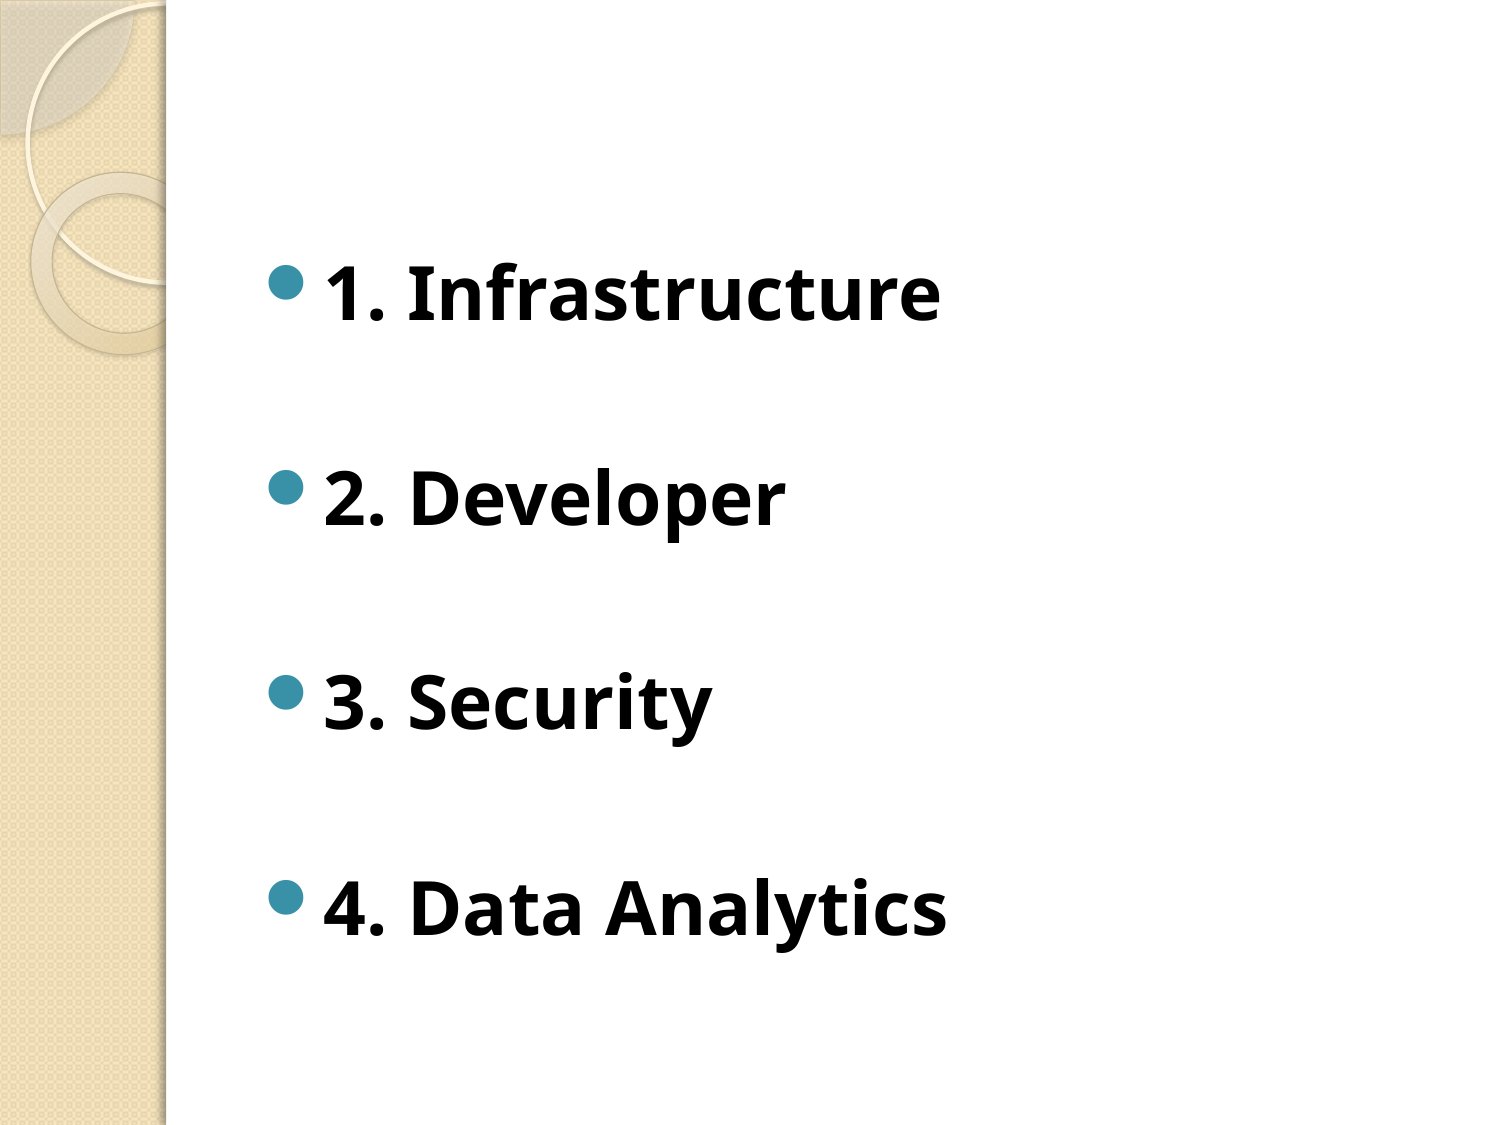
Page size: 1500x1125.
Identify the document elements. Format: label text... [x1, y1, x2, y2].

list 1. Infrastructure 2. Developer 3. Security 4. Data Analytics [235, 237, 1466, 1025]
